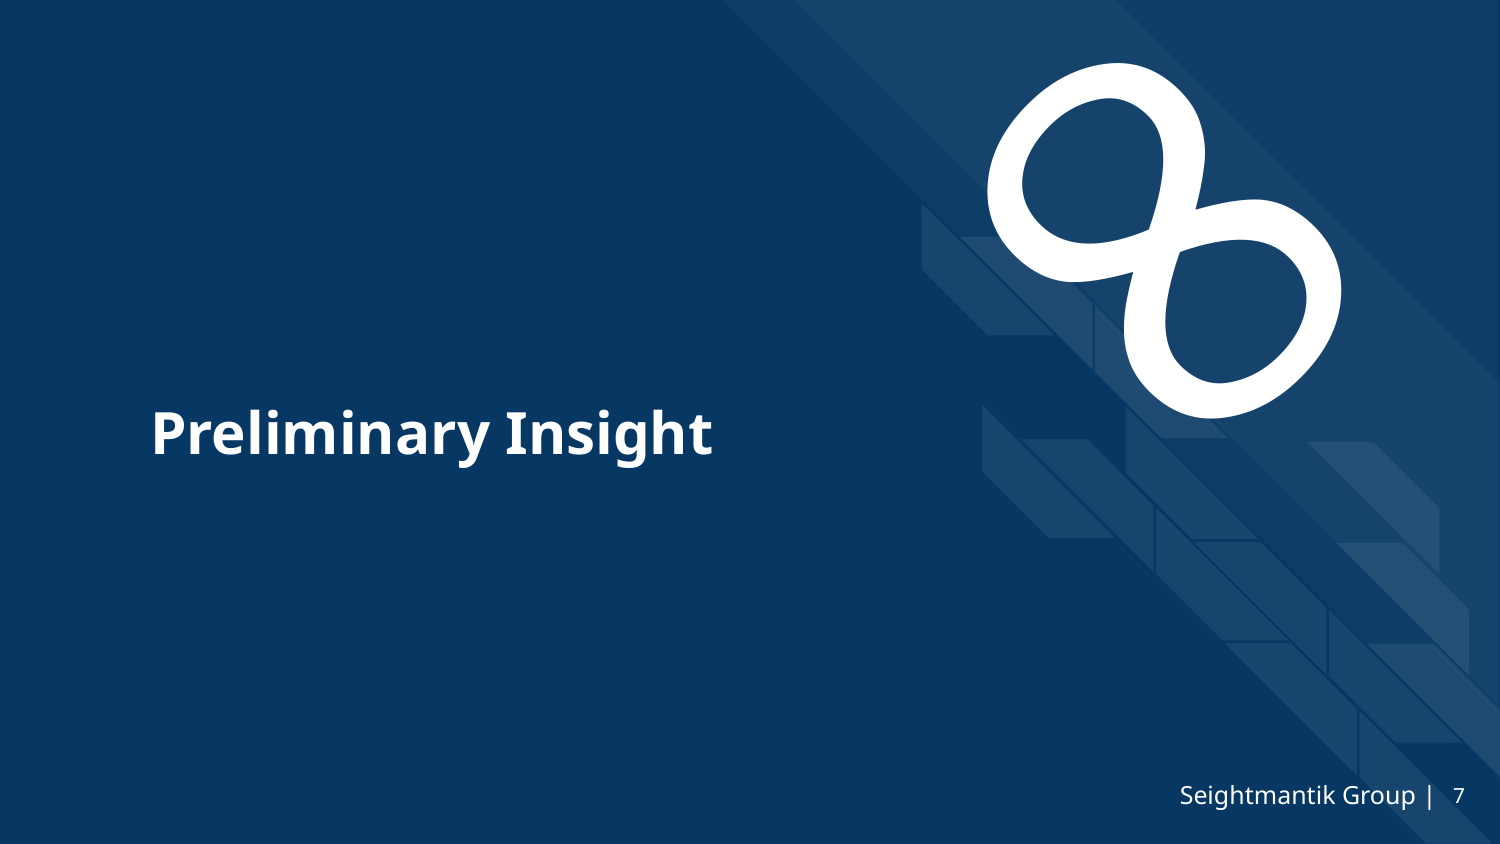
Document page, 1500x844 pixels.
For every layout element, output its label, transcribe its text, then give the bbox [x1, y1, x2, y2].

title Preliminary Insight [135, 336, 888, 526]
slide_number ‹#› [1389, 764, 1480, 830]
